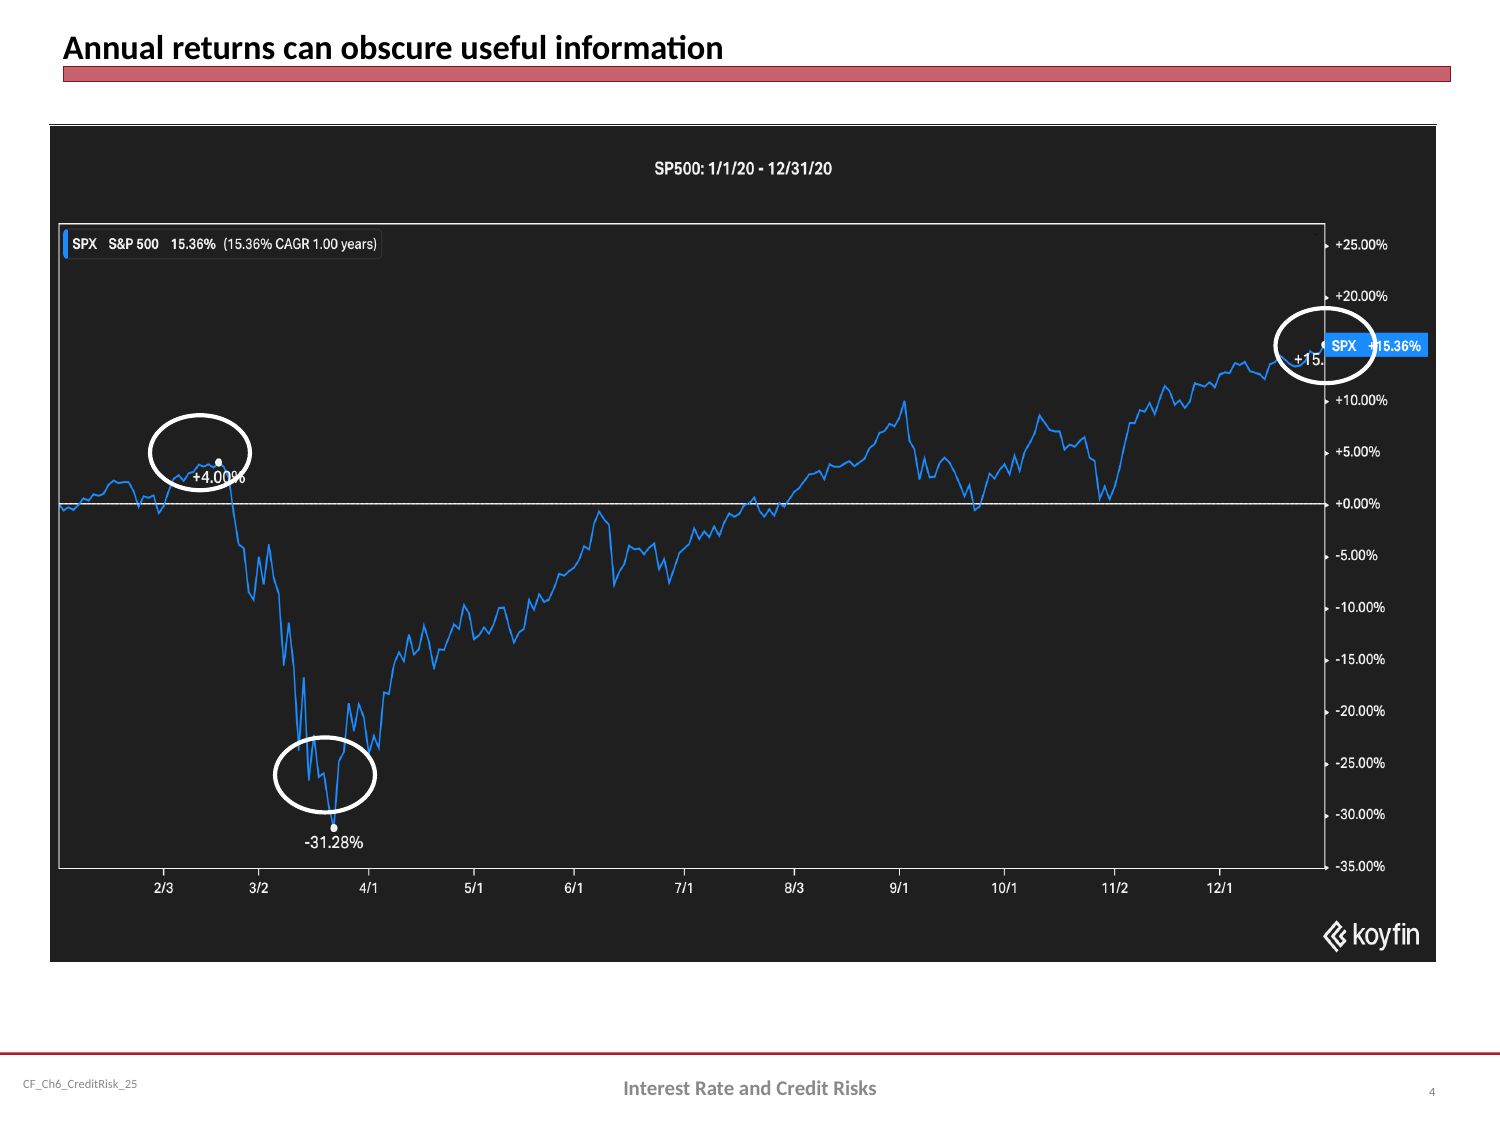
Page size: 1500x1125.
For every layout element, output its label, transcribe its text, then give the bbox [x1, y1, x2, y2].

footer Interest Rate and Credit Risks [512, 1056, 988, 1117]
picture [49, 124, 1438, 963]
slide_number 4 [1375, 1061, 1451, 1122]
title Annual returns can obscure useful information [62, 6, 1451, 67]
